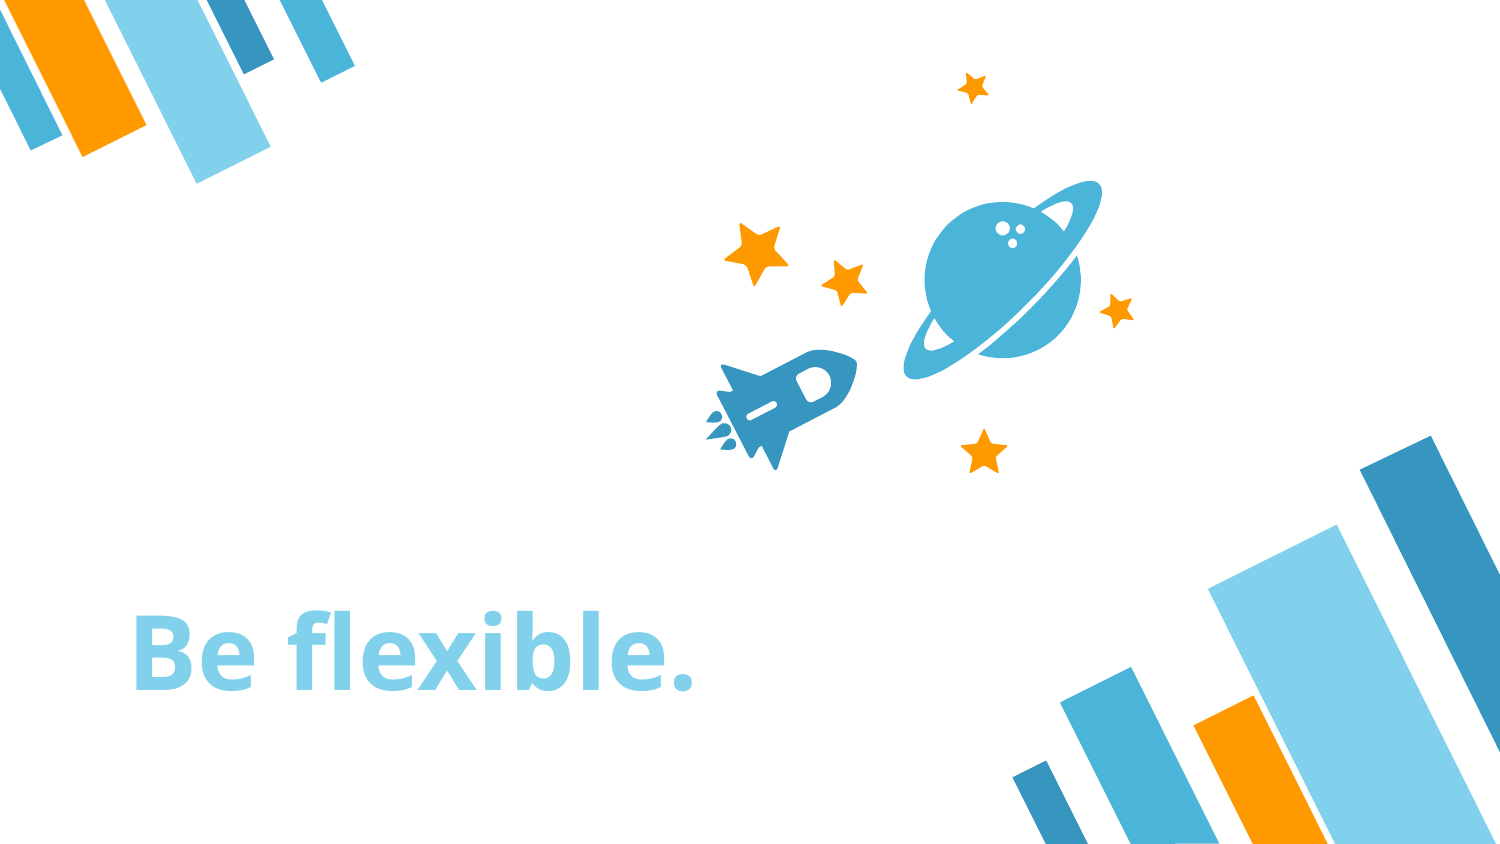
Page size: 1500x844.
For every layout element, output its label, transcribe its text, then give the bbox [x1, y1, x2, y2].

text_box [724, 223, 789, 287]
text_box [957, 72, 989, 104]
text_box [712, 336, 844, 469]
text_box [821, 260, 868, 307]
text_box [961, 428, 1008, 474]
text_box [903, 180, 1103, 380]
text_box [1107, 293, 1134, 329]
title Be flexible. [112, 434, 981, 726]
